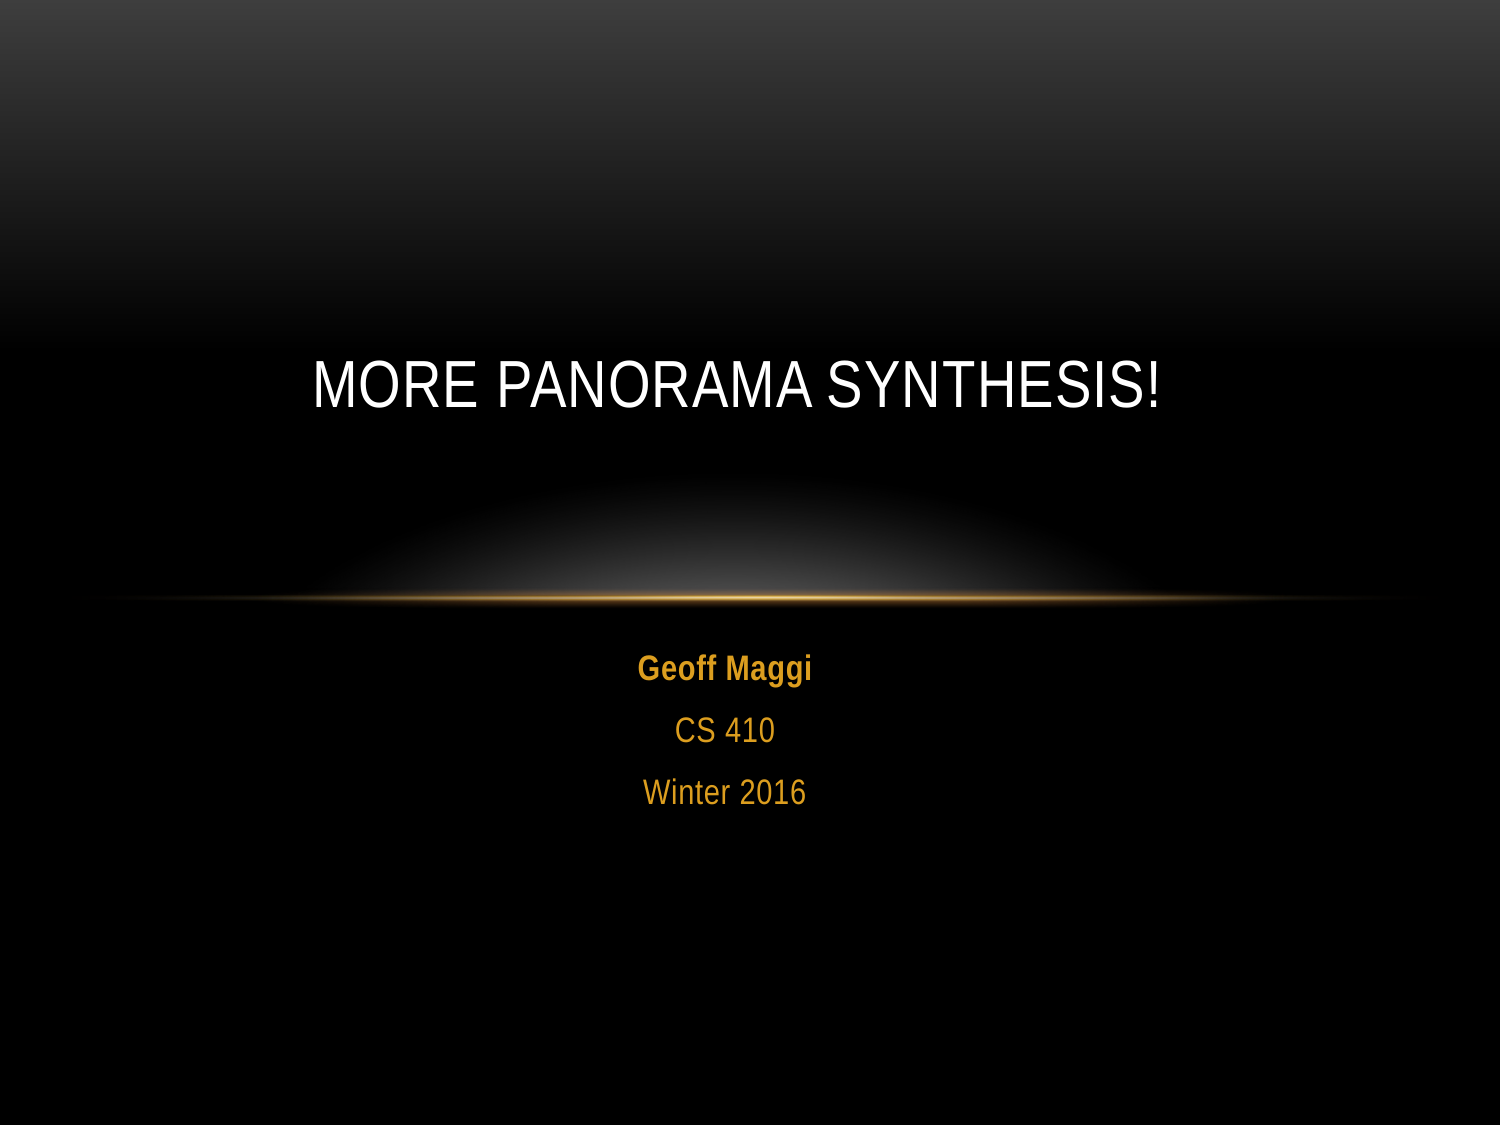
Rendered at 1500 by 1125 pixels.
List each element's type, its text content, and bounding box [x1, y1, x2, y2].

title More Panorama Synthesis! [99, 187, 1375, 429]
subtitle Geoff Maggi CS 410 Winter 2016 [200, 637, 1250, 925]
picture [0, 0, 1500, 750]
